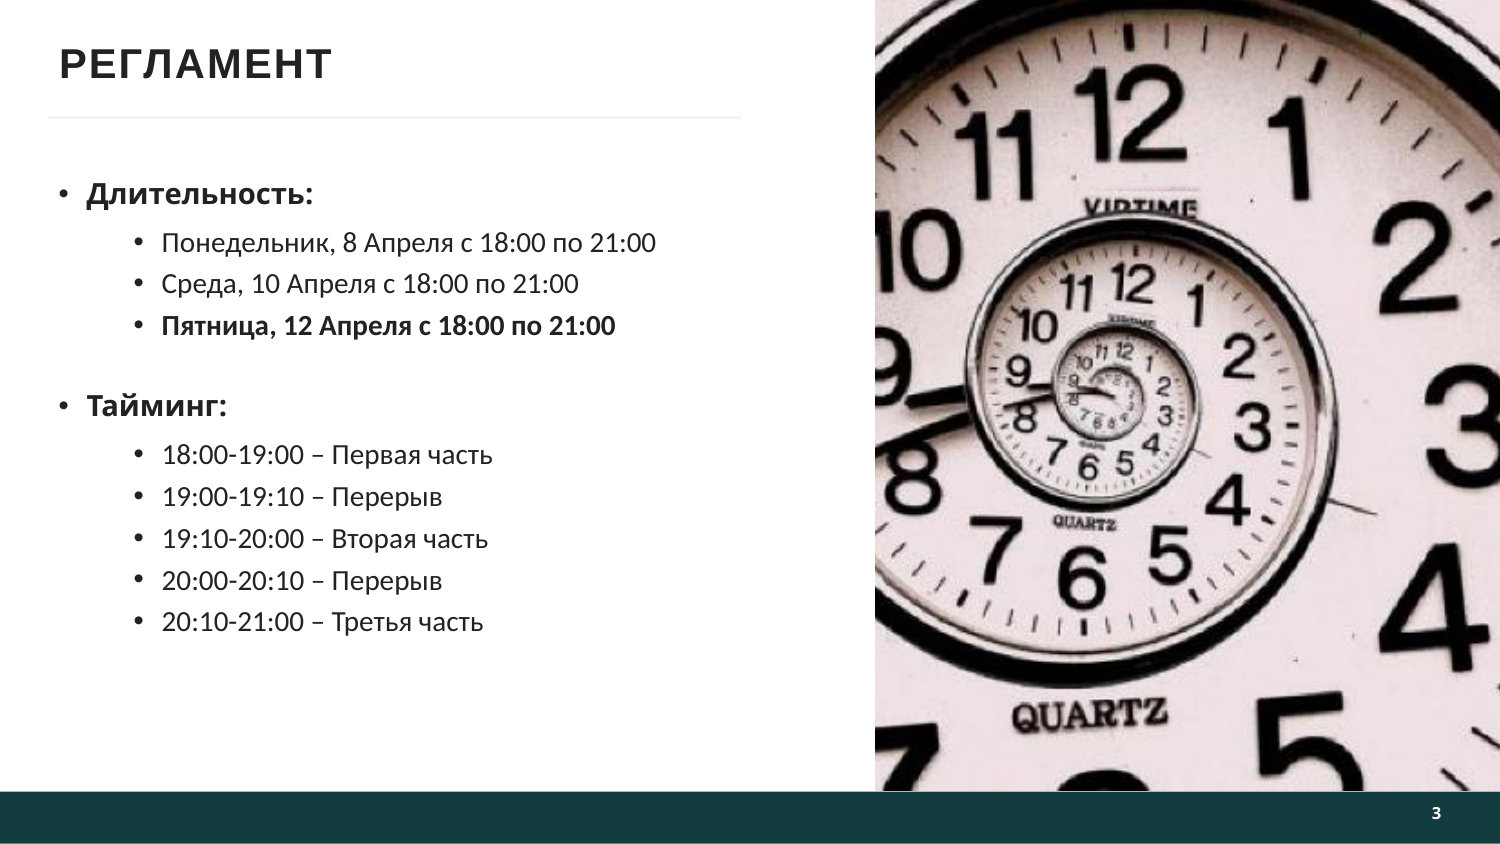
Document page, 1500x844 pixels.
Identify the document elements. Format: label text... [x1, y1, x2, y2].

picture [874, 0, 1500, 791]
slide_number 3 [1216, 791, 1442, 844]
list Длительность: Понедельник, 8 Апреля с 18:00 по 21:00 Среда, 10 Апреля с 18:00 по 21:00 Пятница, 12 Апреля с 18:00 по 21:00 Тайминг: 18:00-19:00 – Первая часть 19:00-19:10 – Перерыв 19:10-20:00 – Вторая часть 20:00-20:10 – Перерыв 20:10-21:00 – Третья часть [58, 177, 713, 735]
title РЕГЛАМЕНТ [59, 37, 874, 87]
